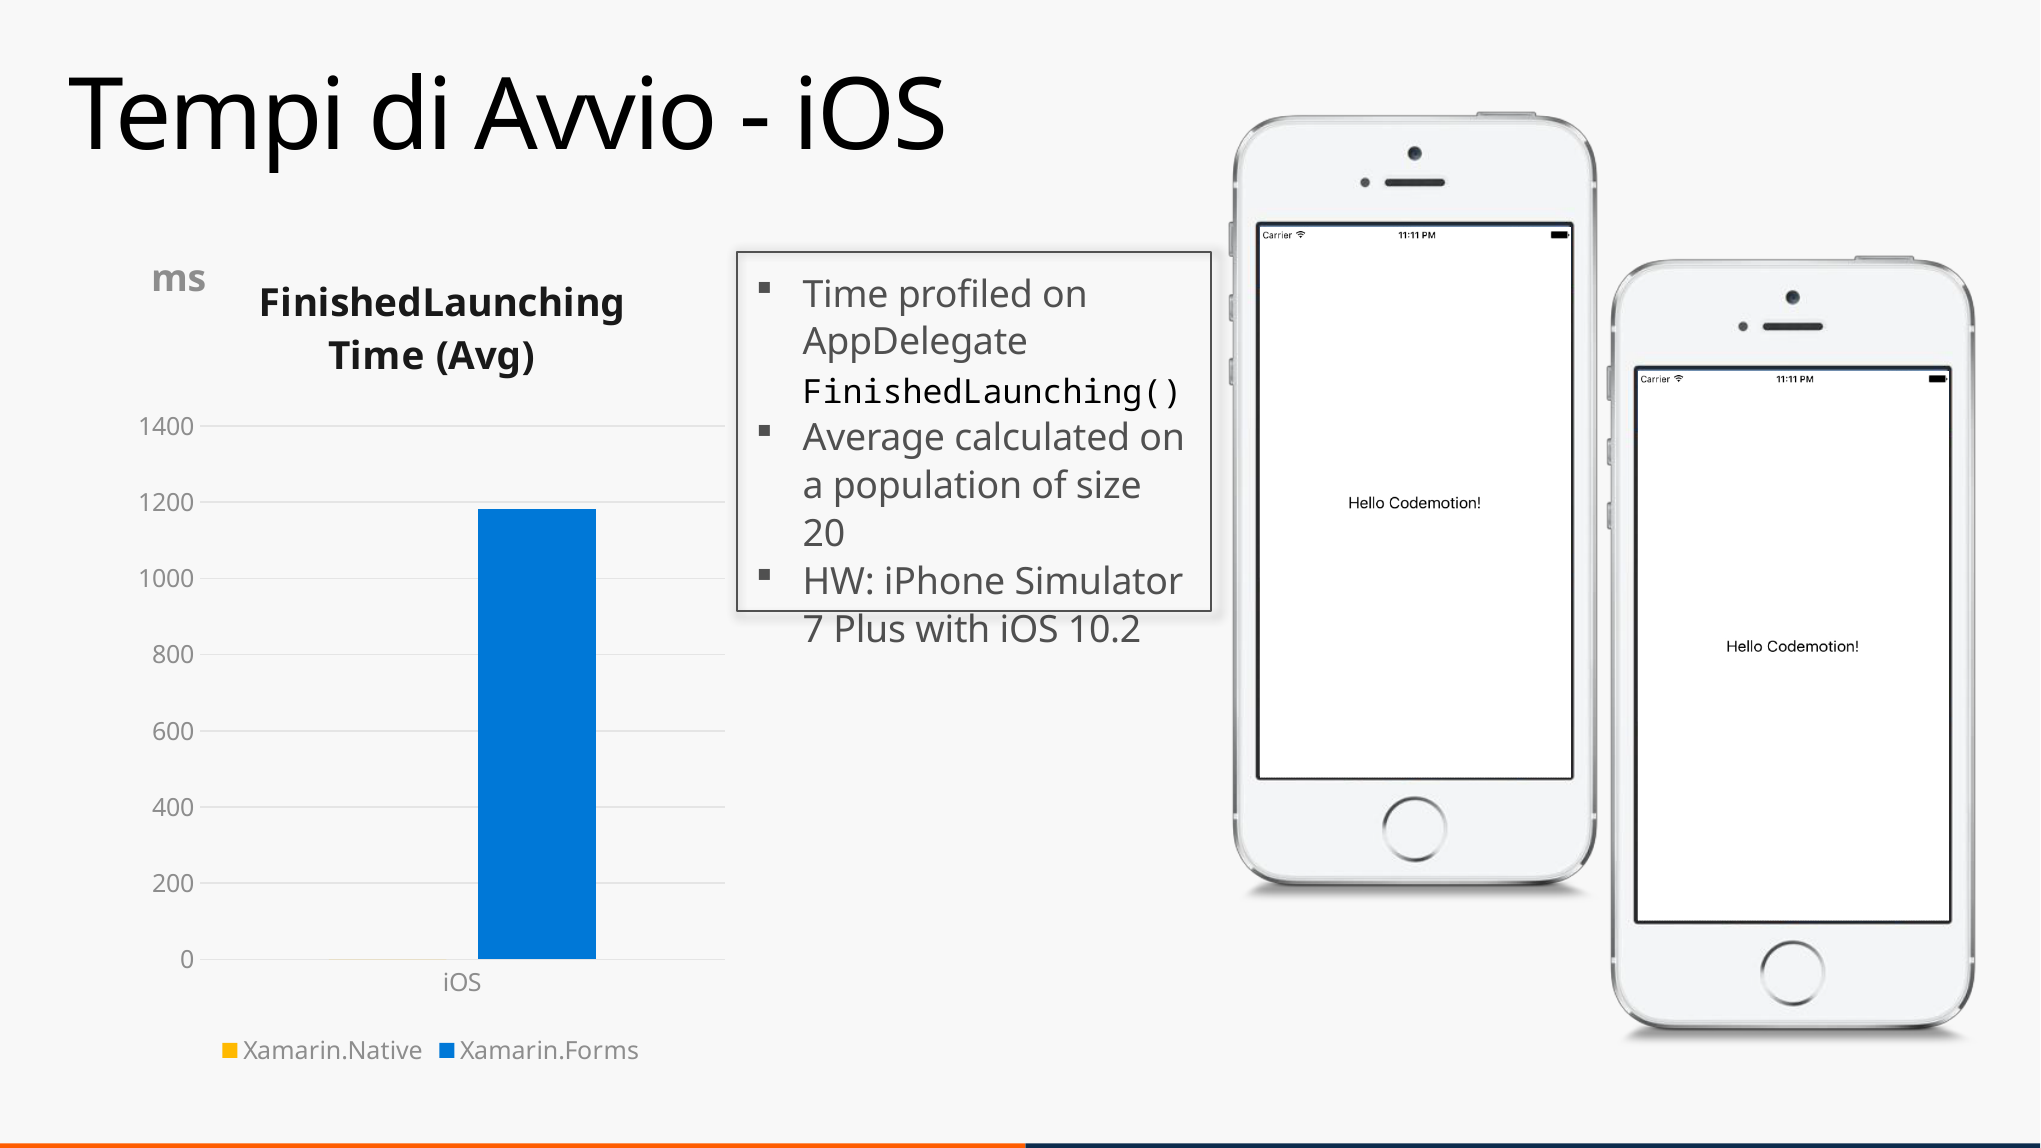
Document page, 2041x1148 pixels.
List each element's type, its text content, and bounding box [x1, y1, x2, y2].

picture [1259, 227, 1571, 778]
title Tempi di Avvio - iOS [45, 48, 1996, 199]
chart [125, 237, 737, 1074]
text_box [737, 251, 1190, 612]
picture [1638, 370, 1950, 921]
text_box [1568, 217, 2014, 1074]
text_box [1190, 73, 1636, 930]
text_box Time profiled on AppDelegate FinishedLaunching() Average calculated on a population of size 20 HW: iPhone Simulator 7 Plus with iOS 10.2 [738, 624, 1190, 658]
